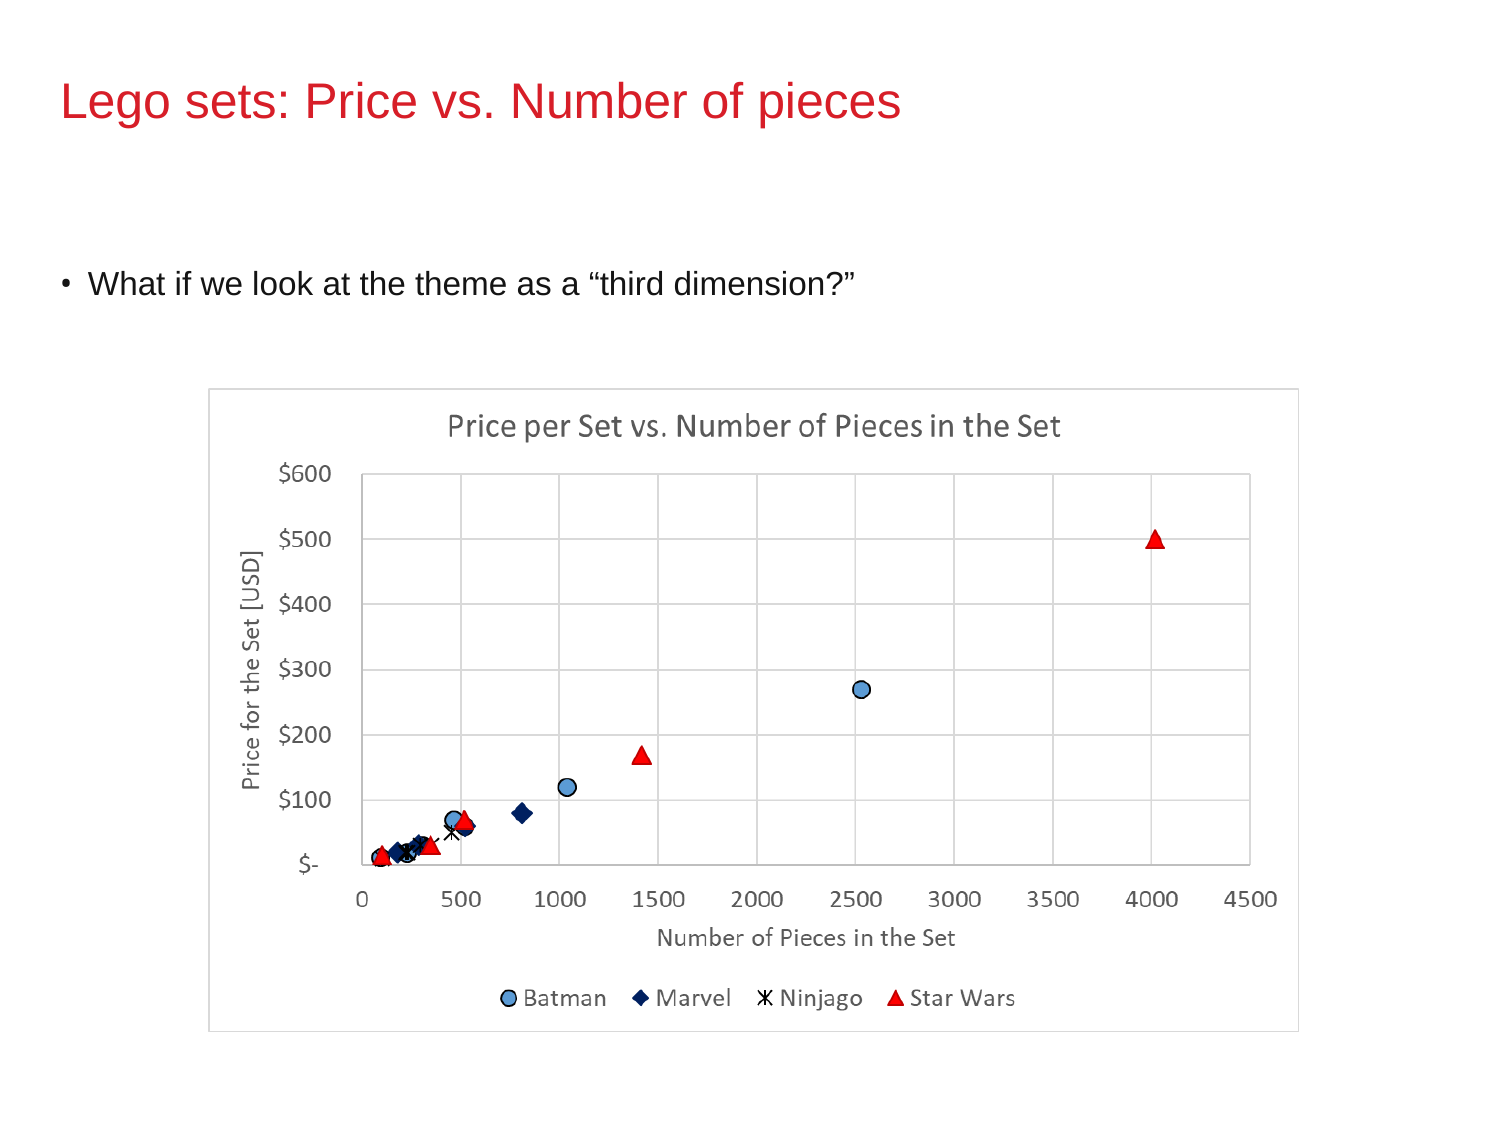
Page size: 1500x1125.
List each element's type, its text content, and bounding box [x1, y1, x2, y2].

title Lego sets: Price vs. Number of pieces [60, 75, 1440, 240]
picture [208, 388, 1299, 1033]
list What if we look at the theme as a “third dimension?” [59, 262, 1440, 1012]
